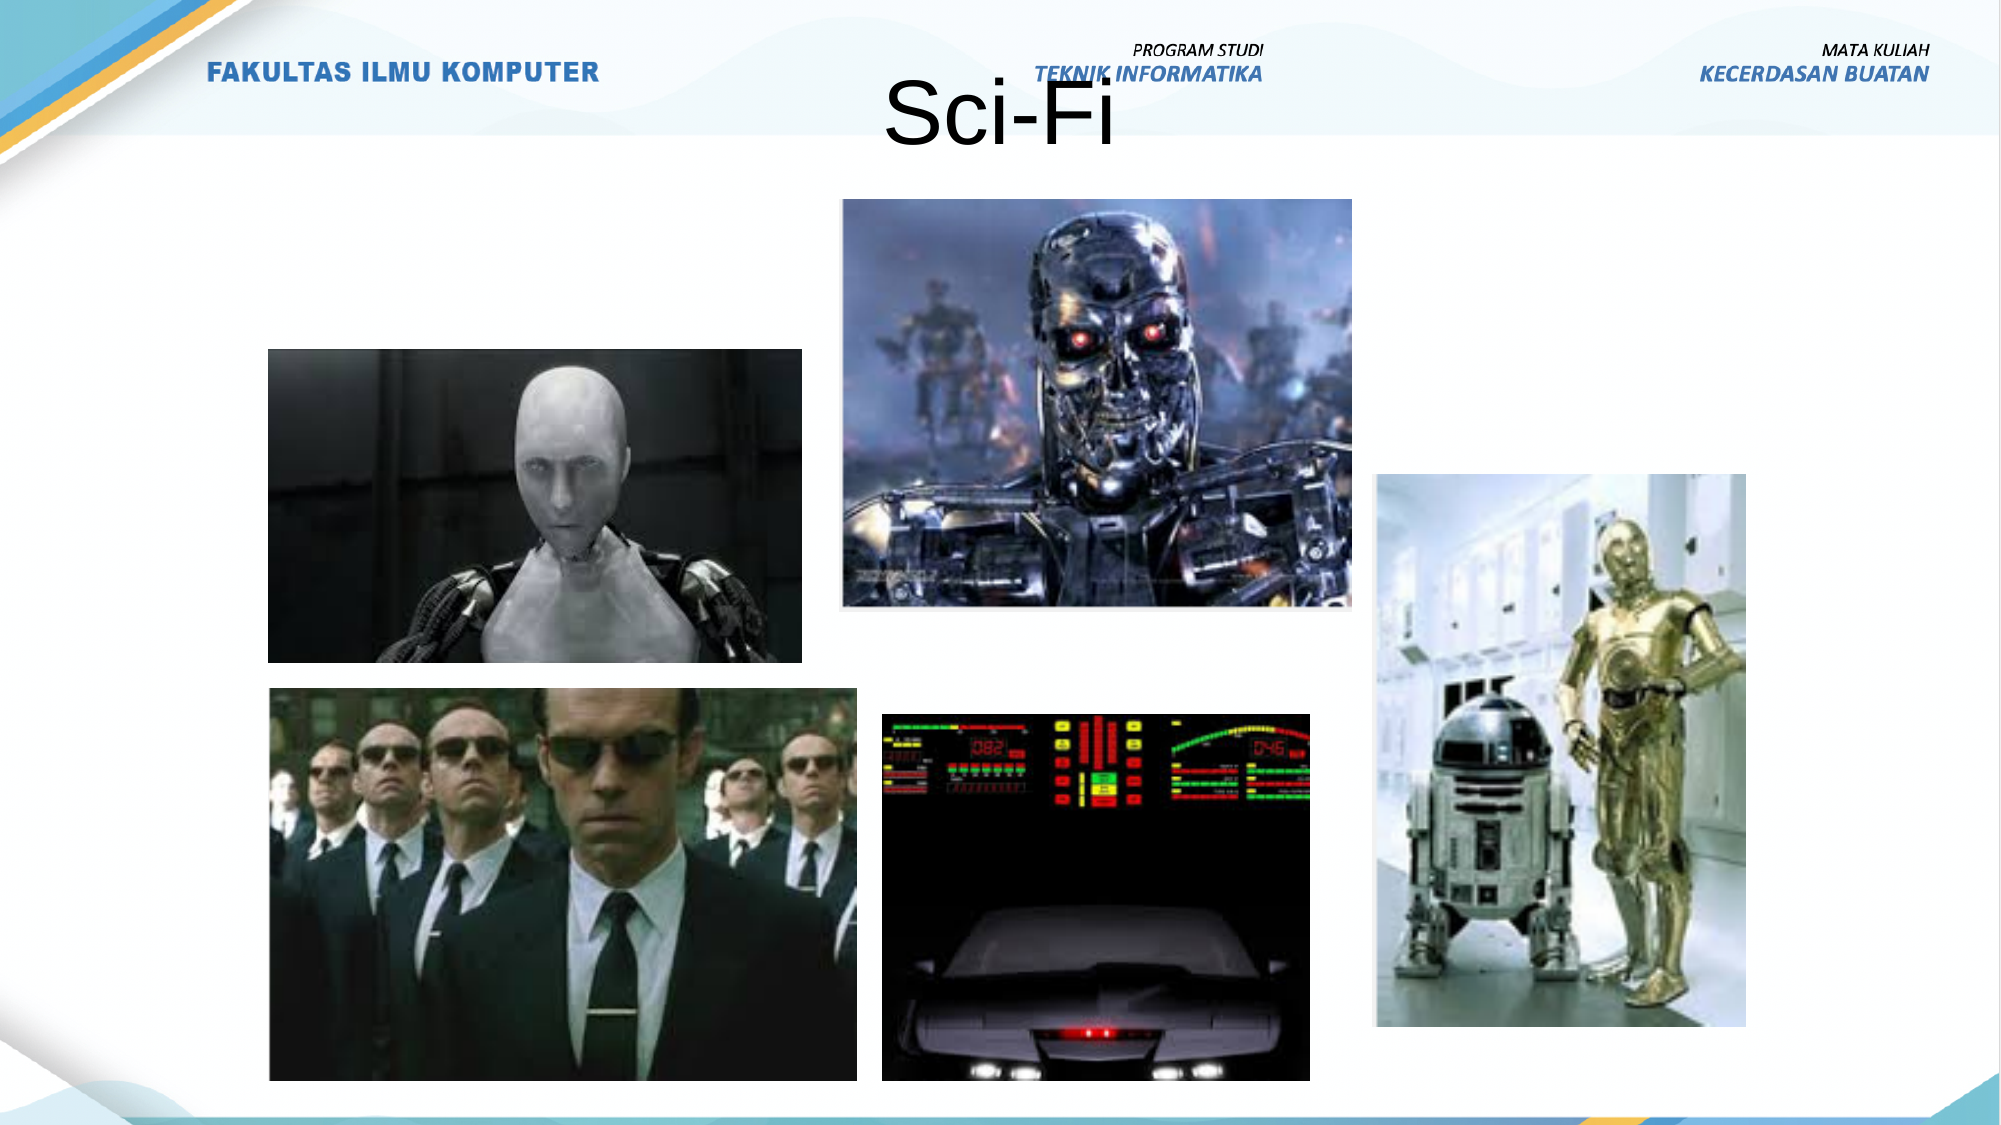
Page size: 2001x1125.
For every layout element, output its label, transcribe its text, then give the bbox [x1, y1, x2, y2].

picture [0, 0, 2001, 1125]
text_box Sci-Fi [324, 45, 1675, 233]
